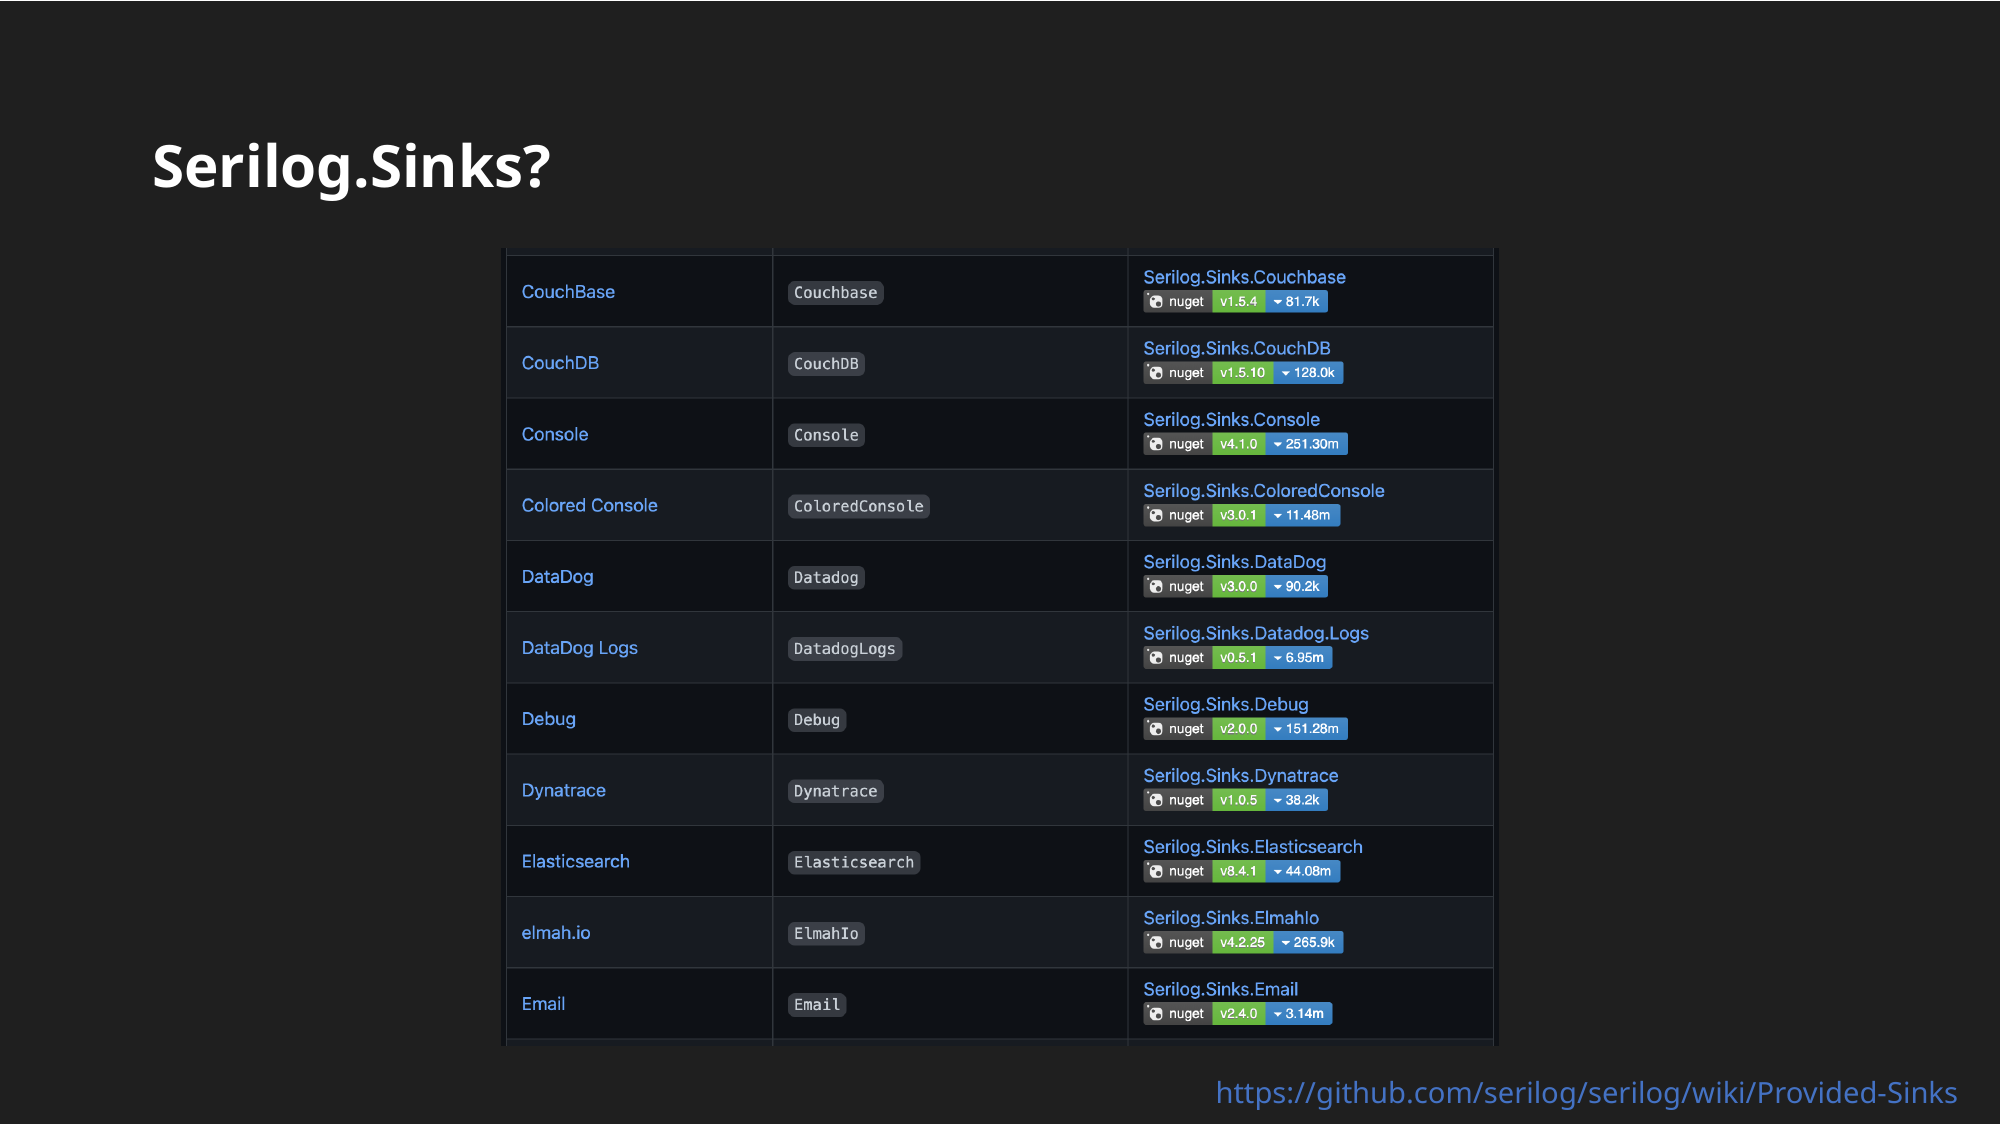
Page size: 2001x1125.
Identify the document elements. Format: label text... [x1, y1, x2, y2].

title Serilog.Sinks? [137, 59, 1863, 278]
picture [0, 1, 2000, 1124]
text_box https://github.com/serilog/serilog/wiki/Provided-Sinks [1200, 1059, 2000, 1125]
